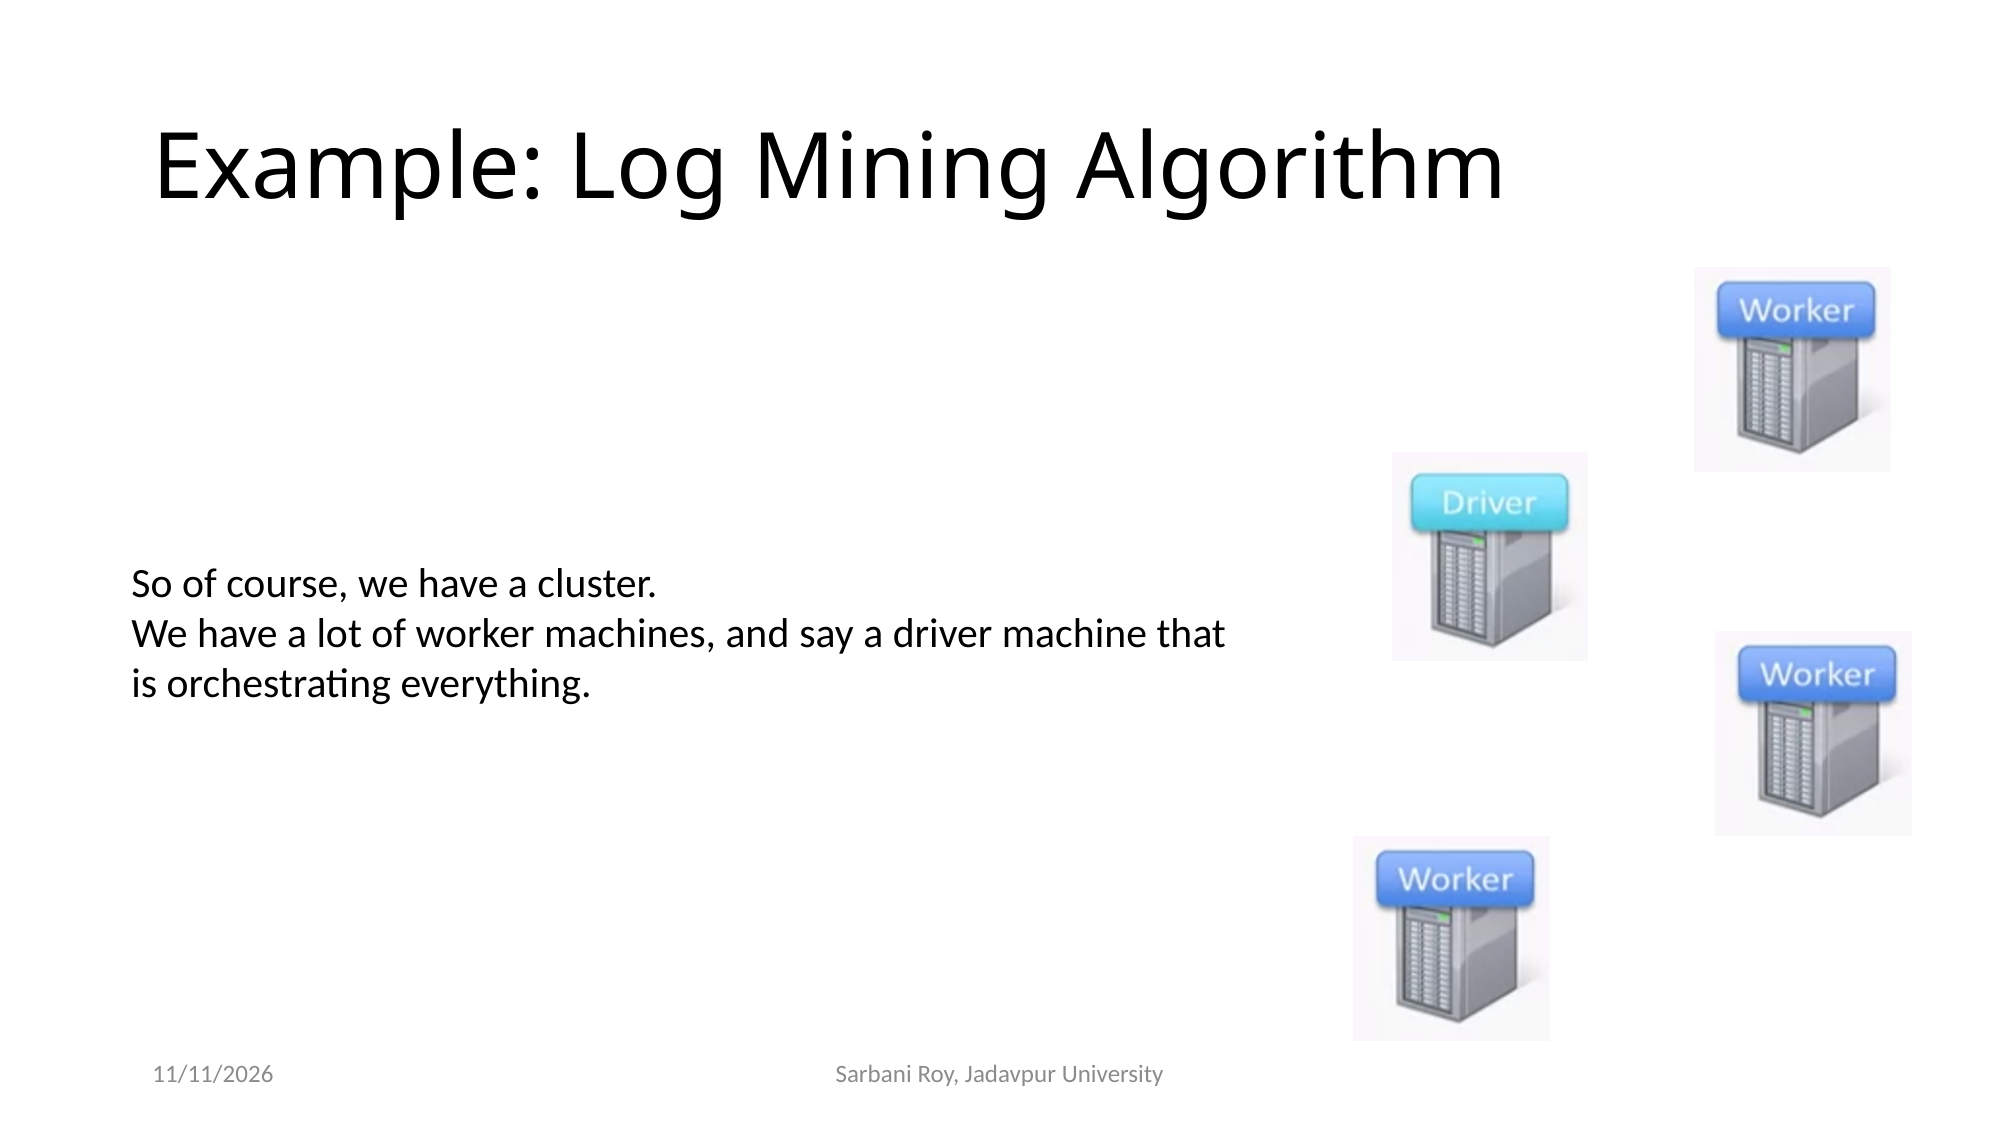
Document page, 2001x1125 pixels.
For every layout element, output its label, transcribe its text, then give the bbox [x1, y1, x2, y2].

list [1715, 631, 1918, 837]
picture [1353, 836, 1556, 1041]
text_box So of course, we have a cluster. We have a lot of worker machines, and say a driver machine that is orchestrating everything. [116, 548, 1265, 714]
title Example: Log Mining Algorithm [137, 59, 1863, 278]
footer Sarbani Roy, Jadavpur University [662, 1042, 1338, 1103]
picture [1694, 267, 1897, 472]
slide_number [137, 1042, 588, 1103]
picture [1391, 452, 1588, 661]
